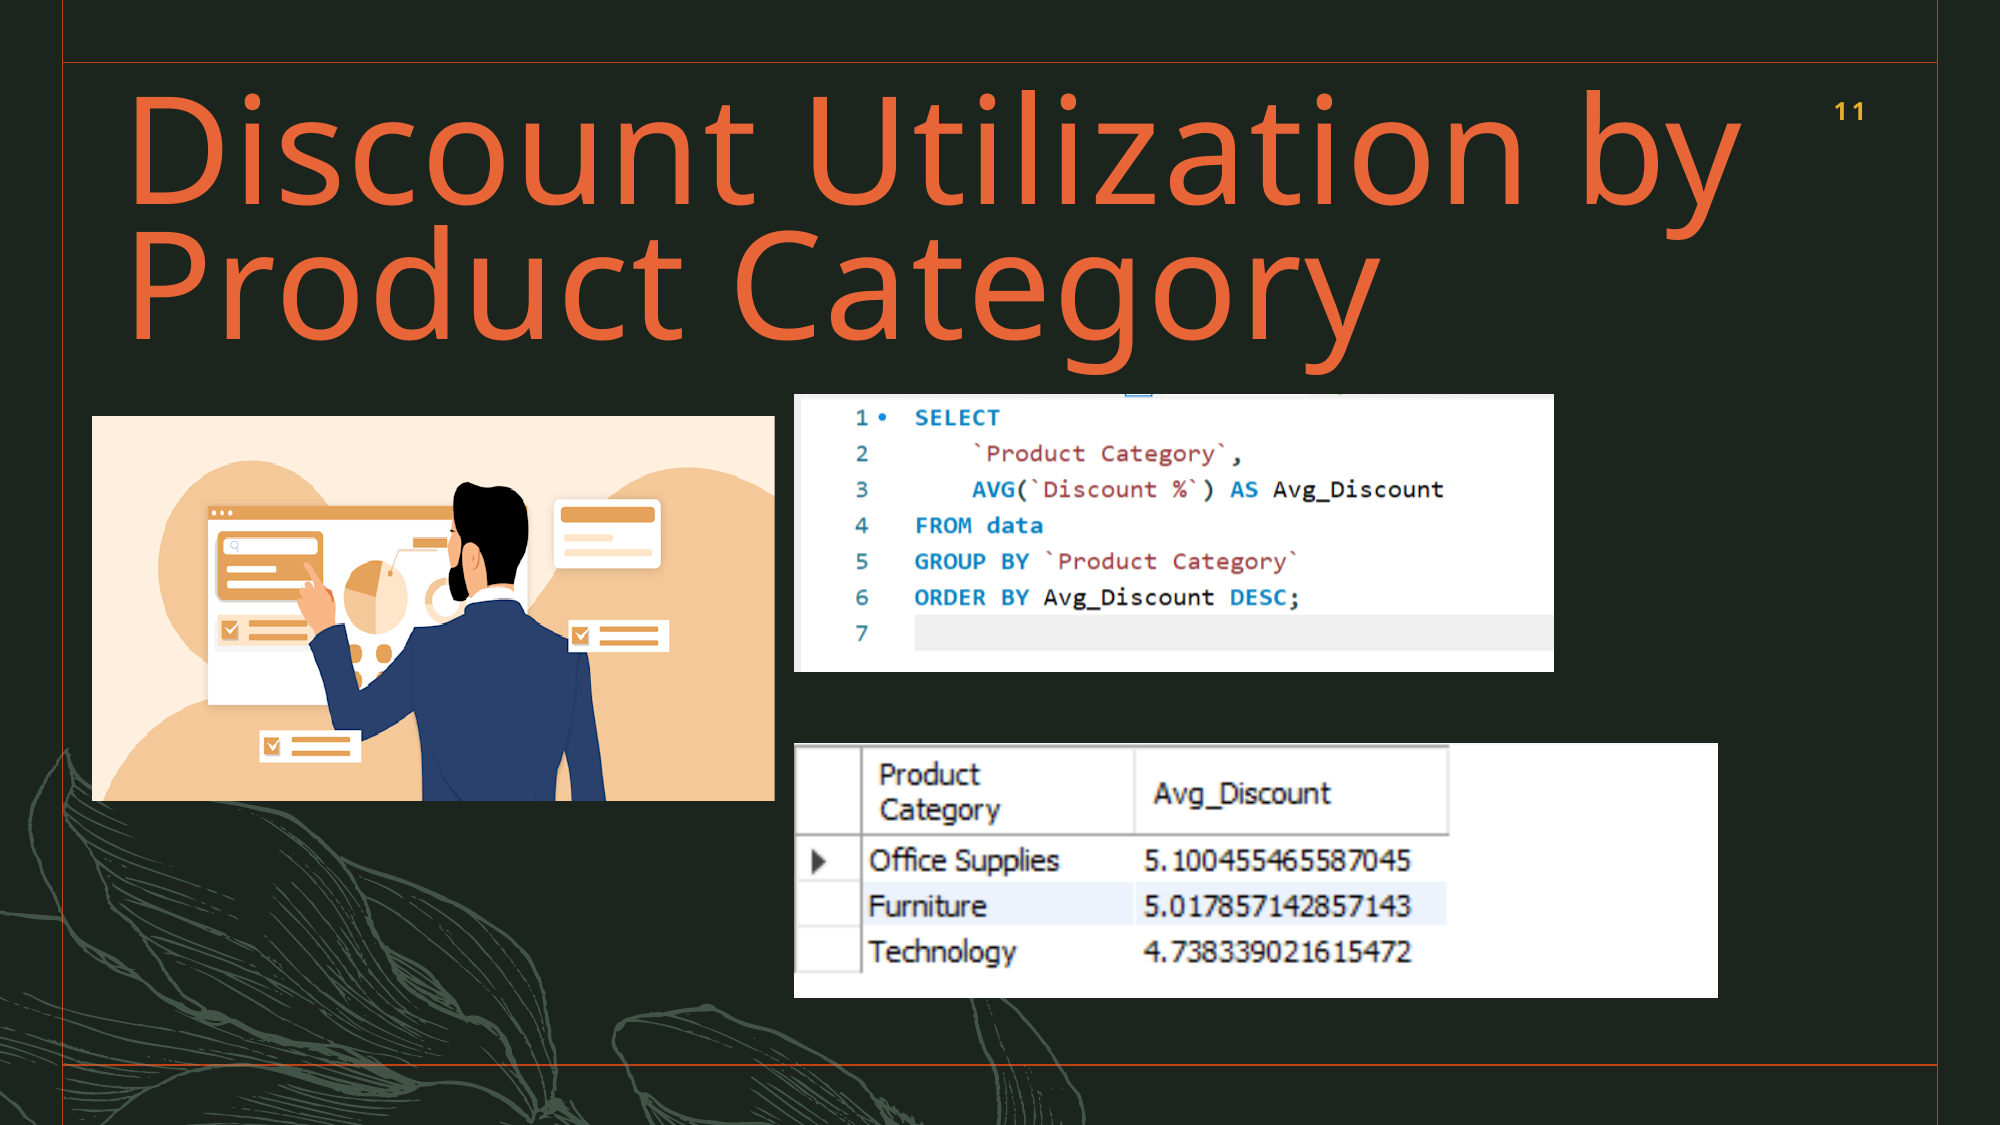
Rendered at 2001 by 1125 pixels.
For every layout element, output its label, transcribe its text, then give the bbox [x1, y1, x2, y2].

picture [794, 394, 1554, 672]
picture [794, 743, 1718, 998]
picture [91, 416, 775, 801]
text_box Discount Utilization by Product Category [107, 89, 1813, 245]
slide_number 11 [1237, 82, 1882, 143]
